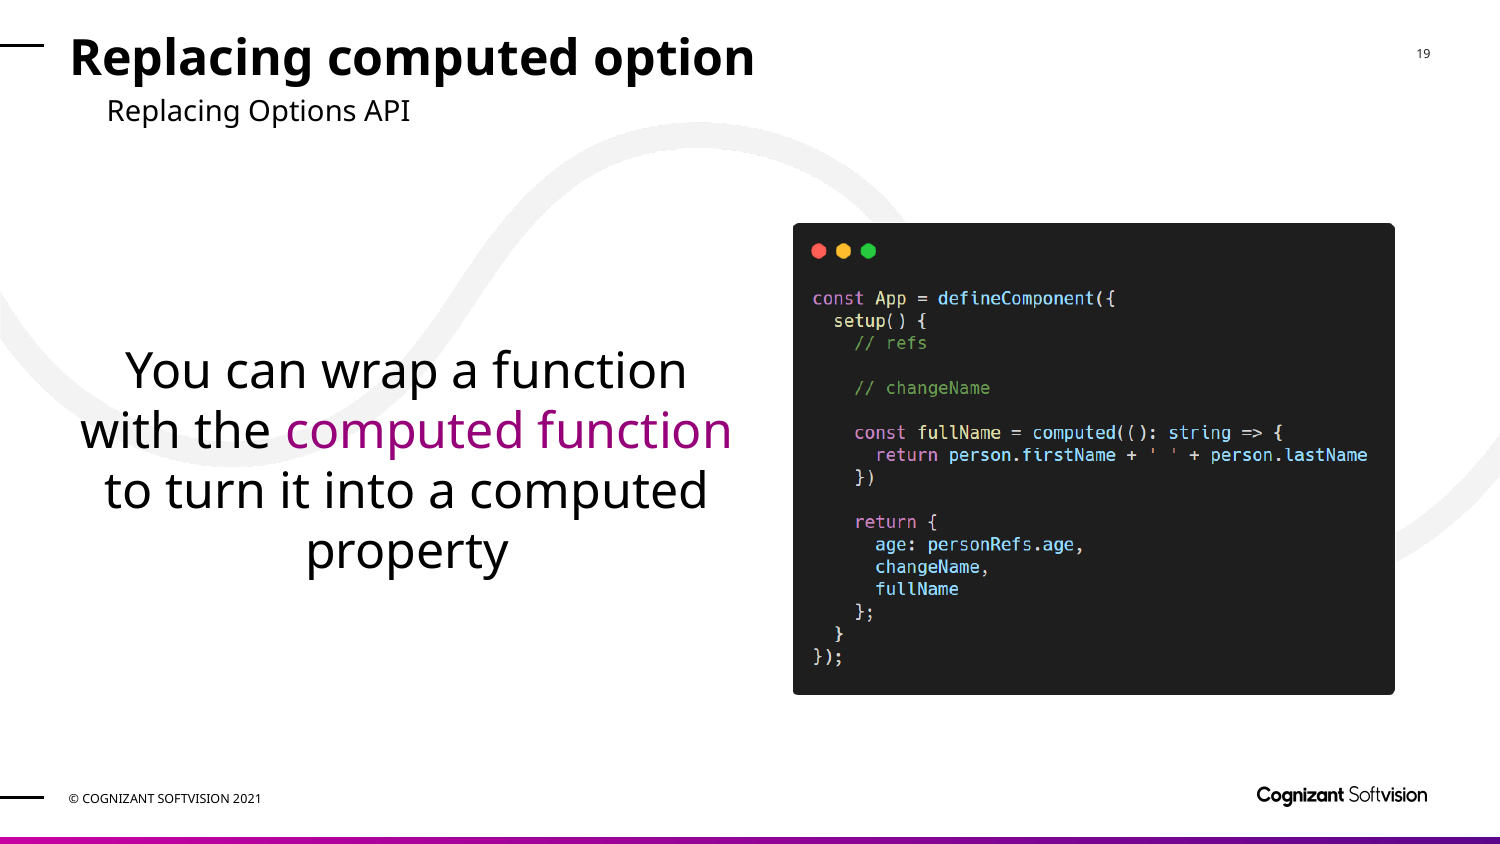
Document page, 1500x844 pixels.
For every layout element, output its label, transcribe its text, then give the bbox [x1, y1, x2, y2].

picture [0, 0, 1500, 844]
title Replacing computed option [69, 28, 1272, 82]
list You can wrap a function with the computed function to turn it into a computed property [69, 158, 745, 759]
subtitle Replacing Options API [69, 89, 1432, 132]
